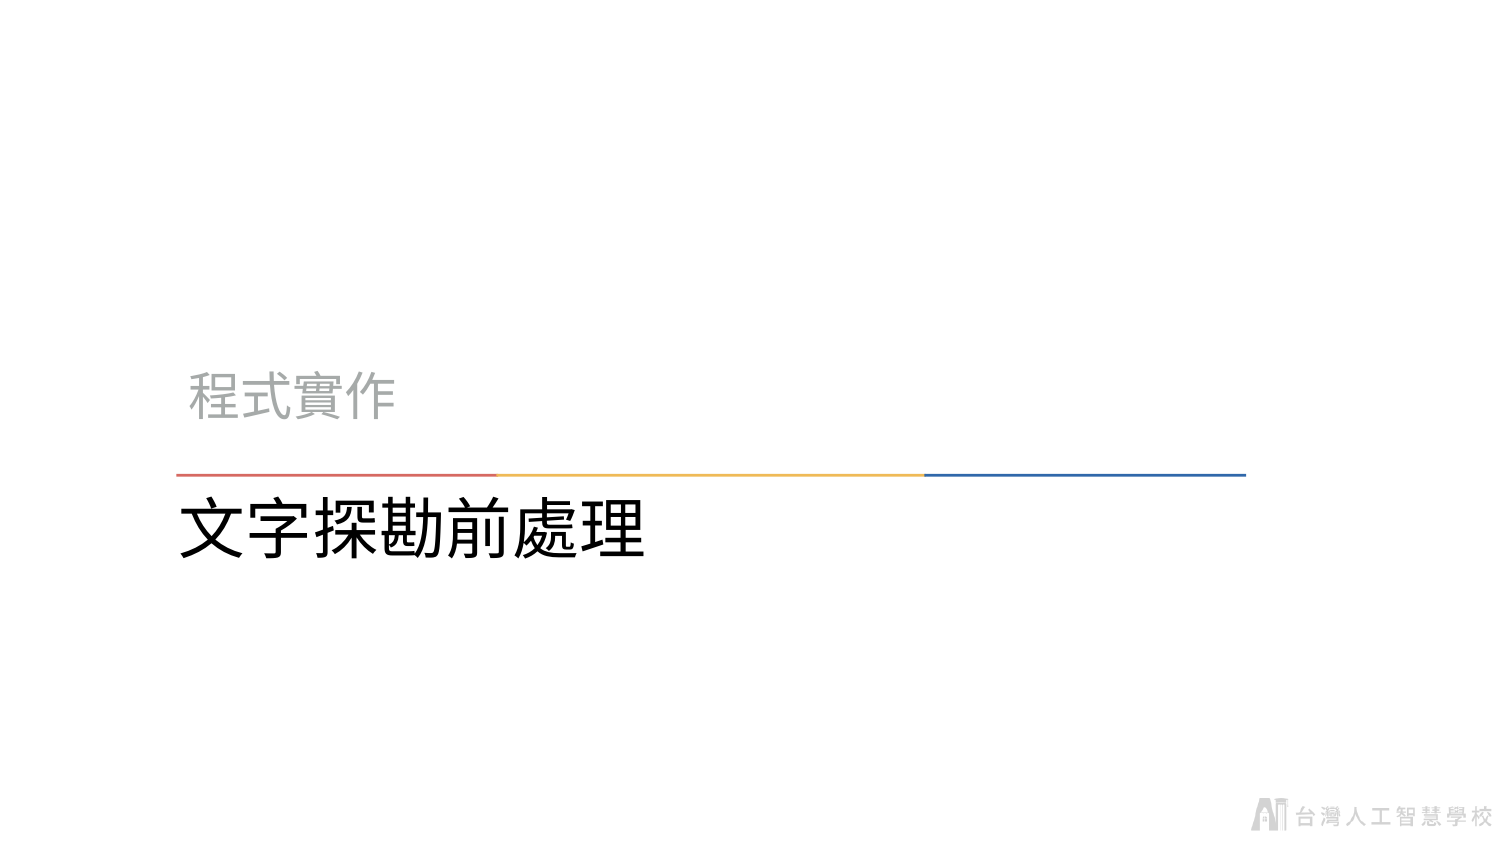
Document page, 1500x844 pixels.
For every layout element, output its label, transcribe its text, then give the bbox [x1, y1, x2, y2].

list 程式實作 [183, 371, 1090, 469]
title 文字探勘前處理 [174, 482, 1080, 768]
